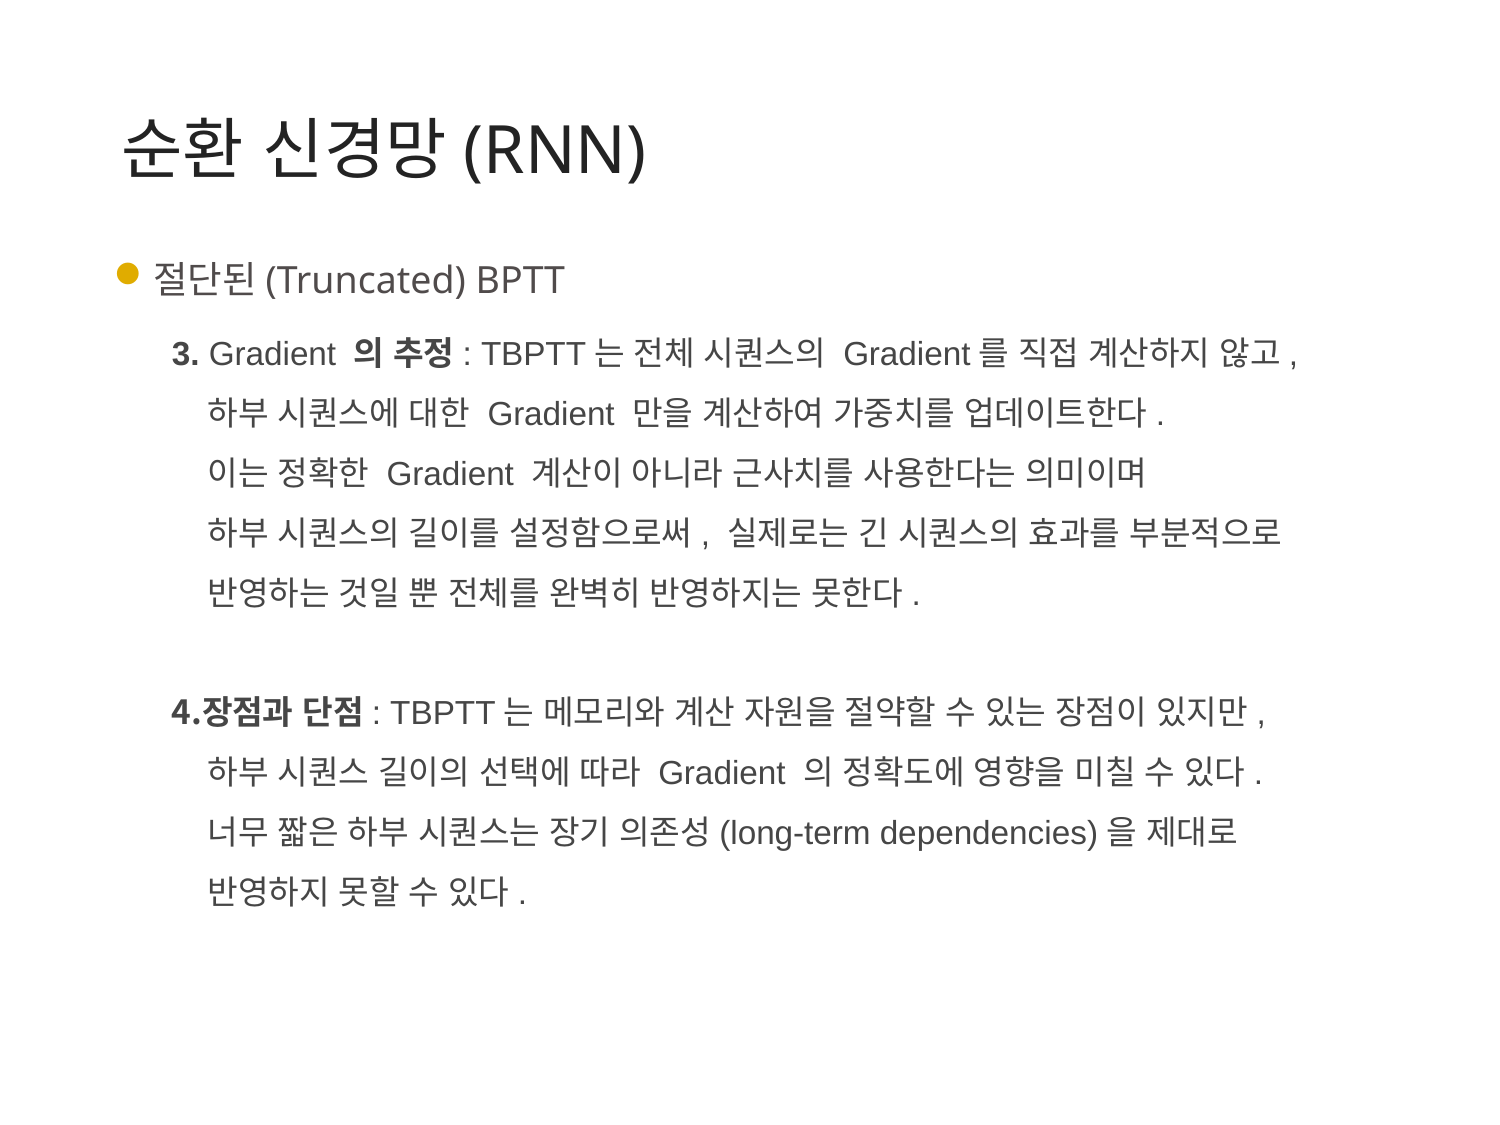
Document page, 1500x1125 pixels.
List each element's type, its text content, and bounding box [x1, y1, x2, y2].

text_box 순환 신경망(RNN) [106, 62, 1437, 194]
text_box 절단된(Truncated) BPTT [44, 203, 1469, 1092]
text_box Gradient 의 추정: TBPTT는 전체 시퀀스의 Gradient를 직접 계산하지 않고, 하부 시퀀스에 대한 Gradient 만을 계산하여 가중치를 업데이트한다. 이는 정확한 Gradient 계산이 아니라 근사치를 사용한다는 의미이며 하부 시퀀스의 길이를 설정함으로써, 실제로는 긴 시퀀스의 효과를 부분적으로 반영하는 것일 뿐 전체를 완벽히 반영하지는 못한다. 장점과 단점: TBPTT는 메모리와 계산 자원을 절약할 수 있는 장점이 있지만, 하부 시퀀스 길이의 선택에 따라 Gradient 의 정확도에 영향을 미칠 수 있다. 너무 짧은 하부 시퀀스는 장기 의존성(long-term dependencies)을 제대로 반영하지 못할 수 있다. [156, 304, 1323, 919]
